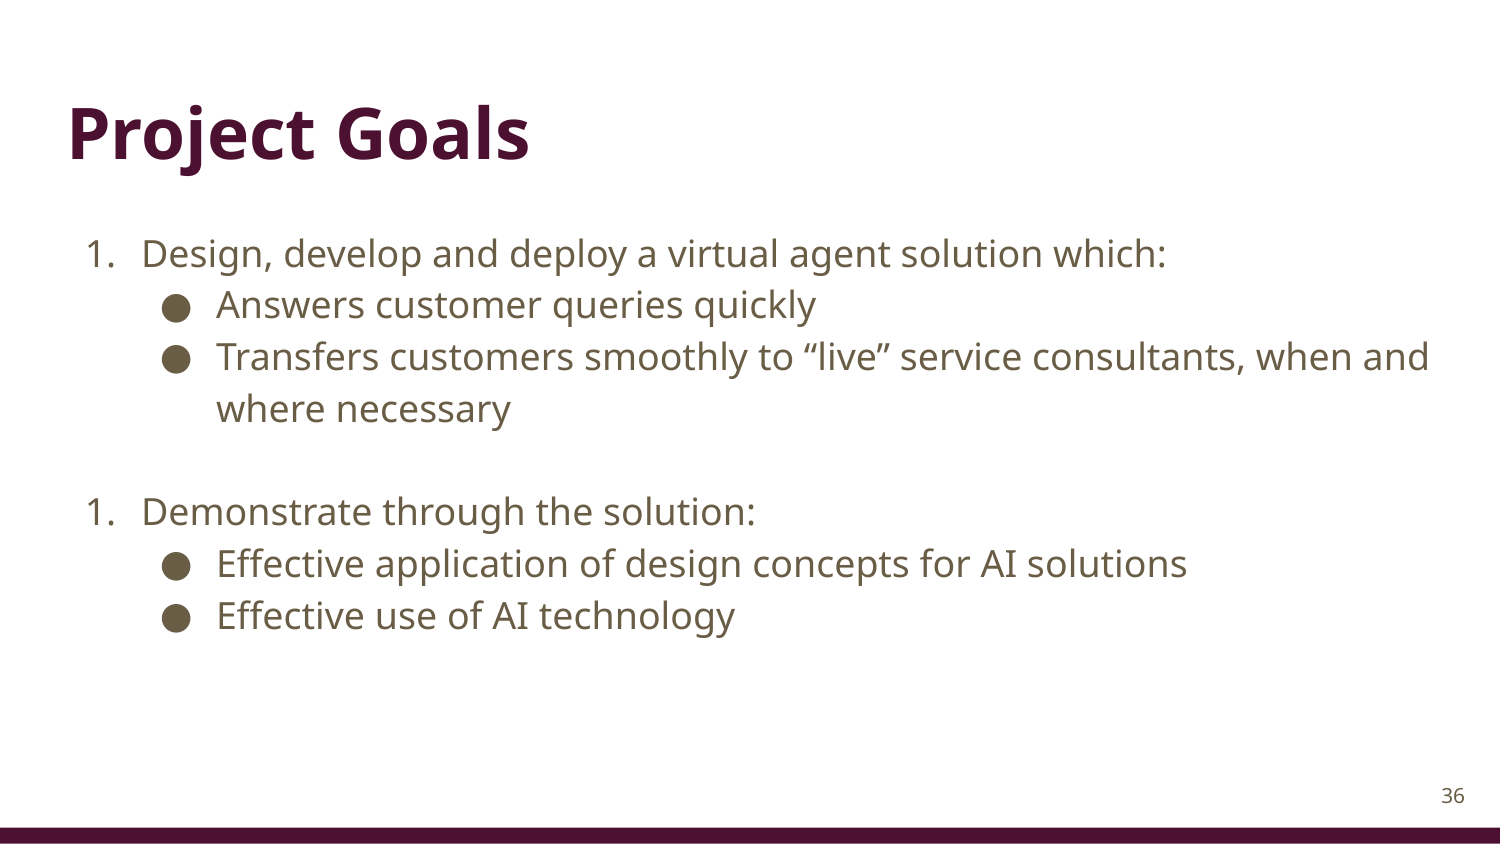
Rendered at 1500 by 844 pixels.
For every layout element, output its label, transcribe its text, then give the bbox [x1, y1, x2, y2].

slide_number ‹#› [1389, 764, 1480, 830]
title Project Goals [51, 72, 1449, 189]
list Design, develop and deploy a virtual agent solution which: Answers customer queries quickly Transfers customers smoothly to “live” service consultants, when and where necessary Demonstrate through the solution: Effective application of design concepts for AI solutions Effective use of AI technology [51, 207, 1449, 750]
